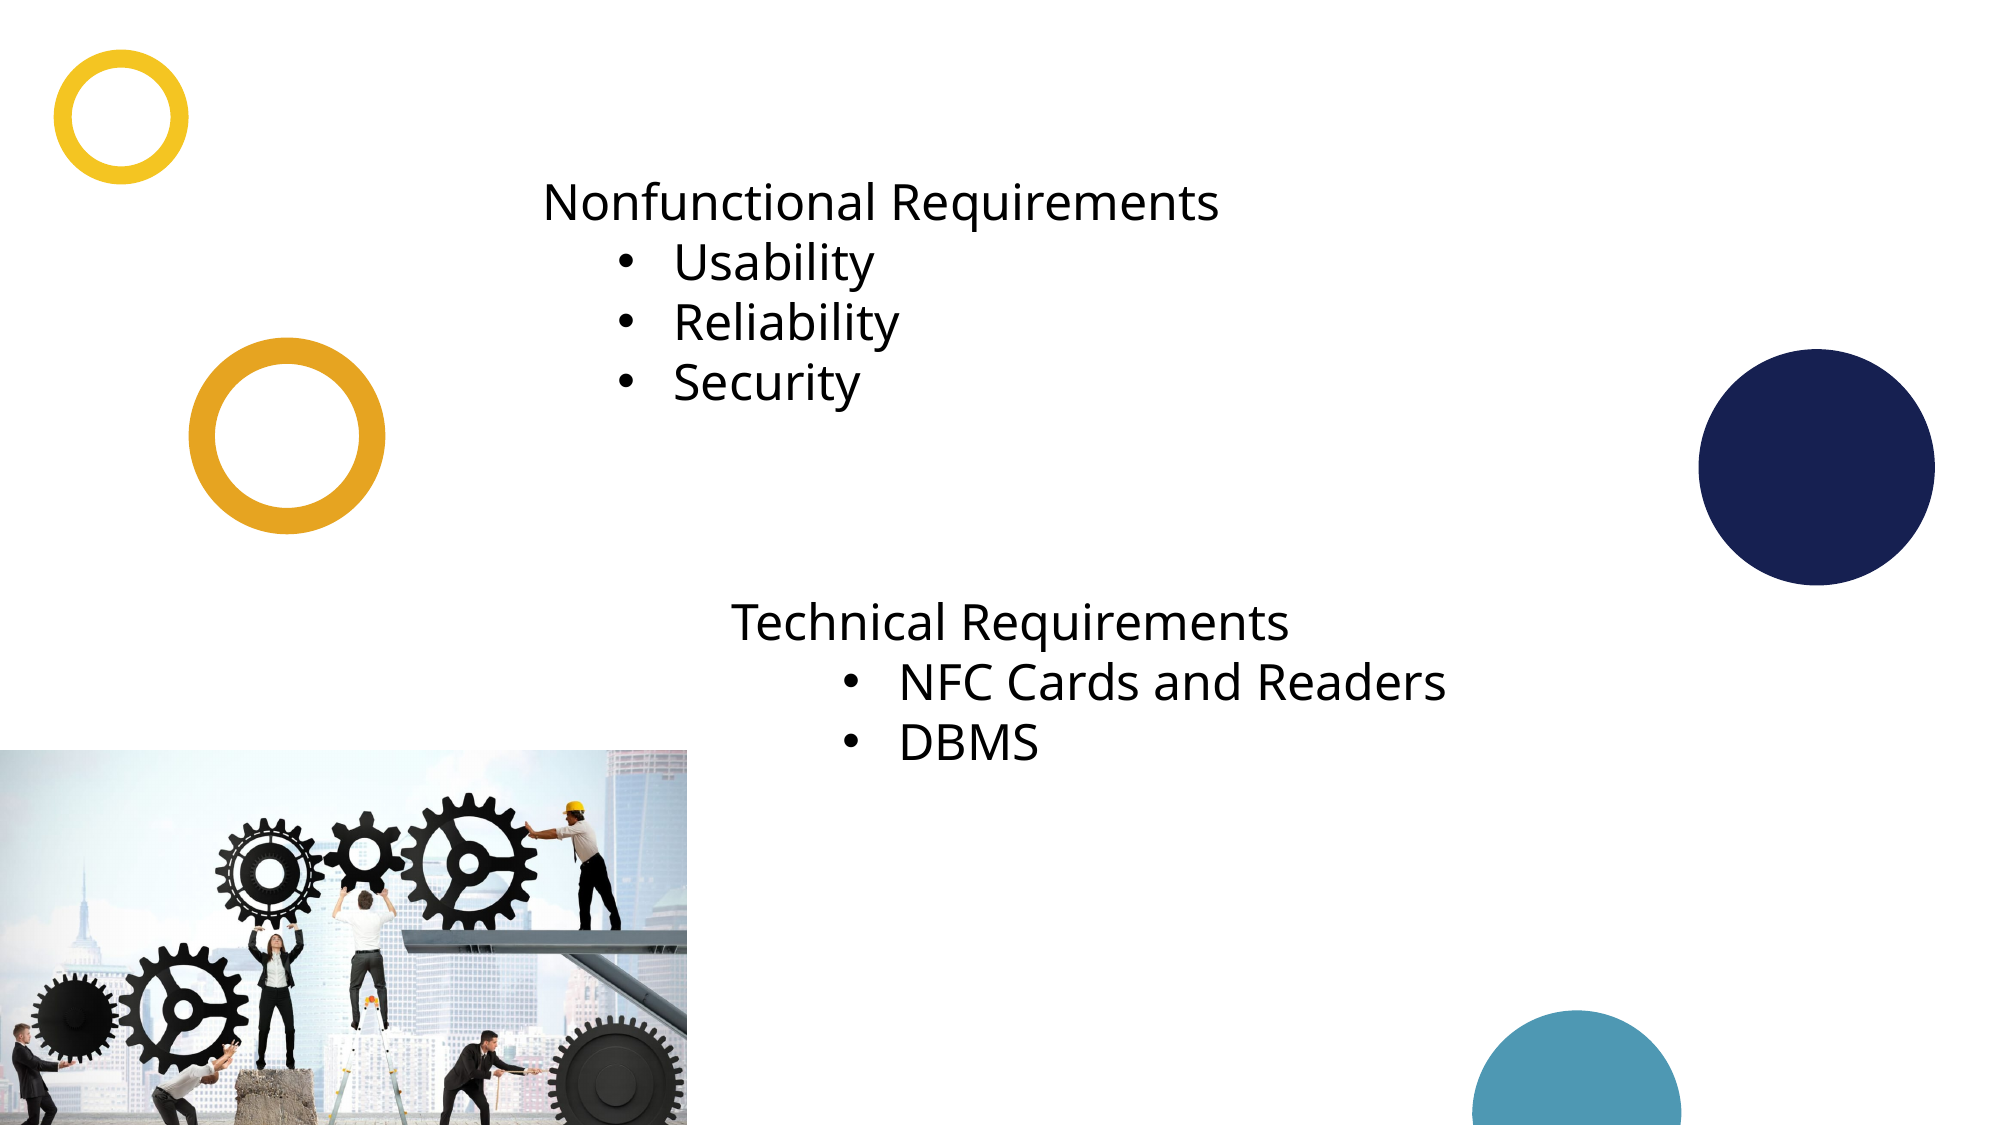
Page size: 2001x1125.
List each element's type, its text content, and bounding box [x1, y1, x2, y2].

text_box [1471, 1009, 1683, 1125]
picture [0, 750, 687, 1125]
text_box [52, 48, 190, 186]
text_box Nonfunctional Requirements Usability Reliability Security Technical Requirements NFC Cards and Readers DBMS [527, 163, 1947, 898]
text_box [187, 336, 387, 536]
